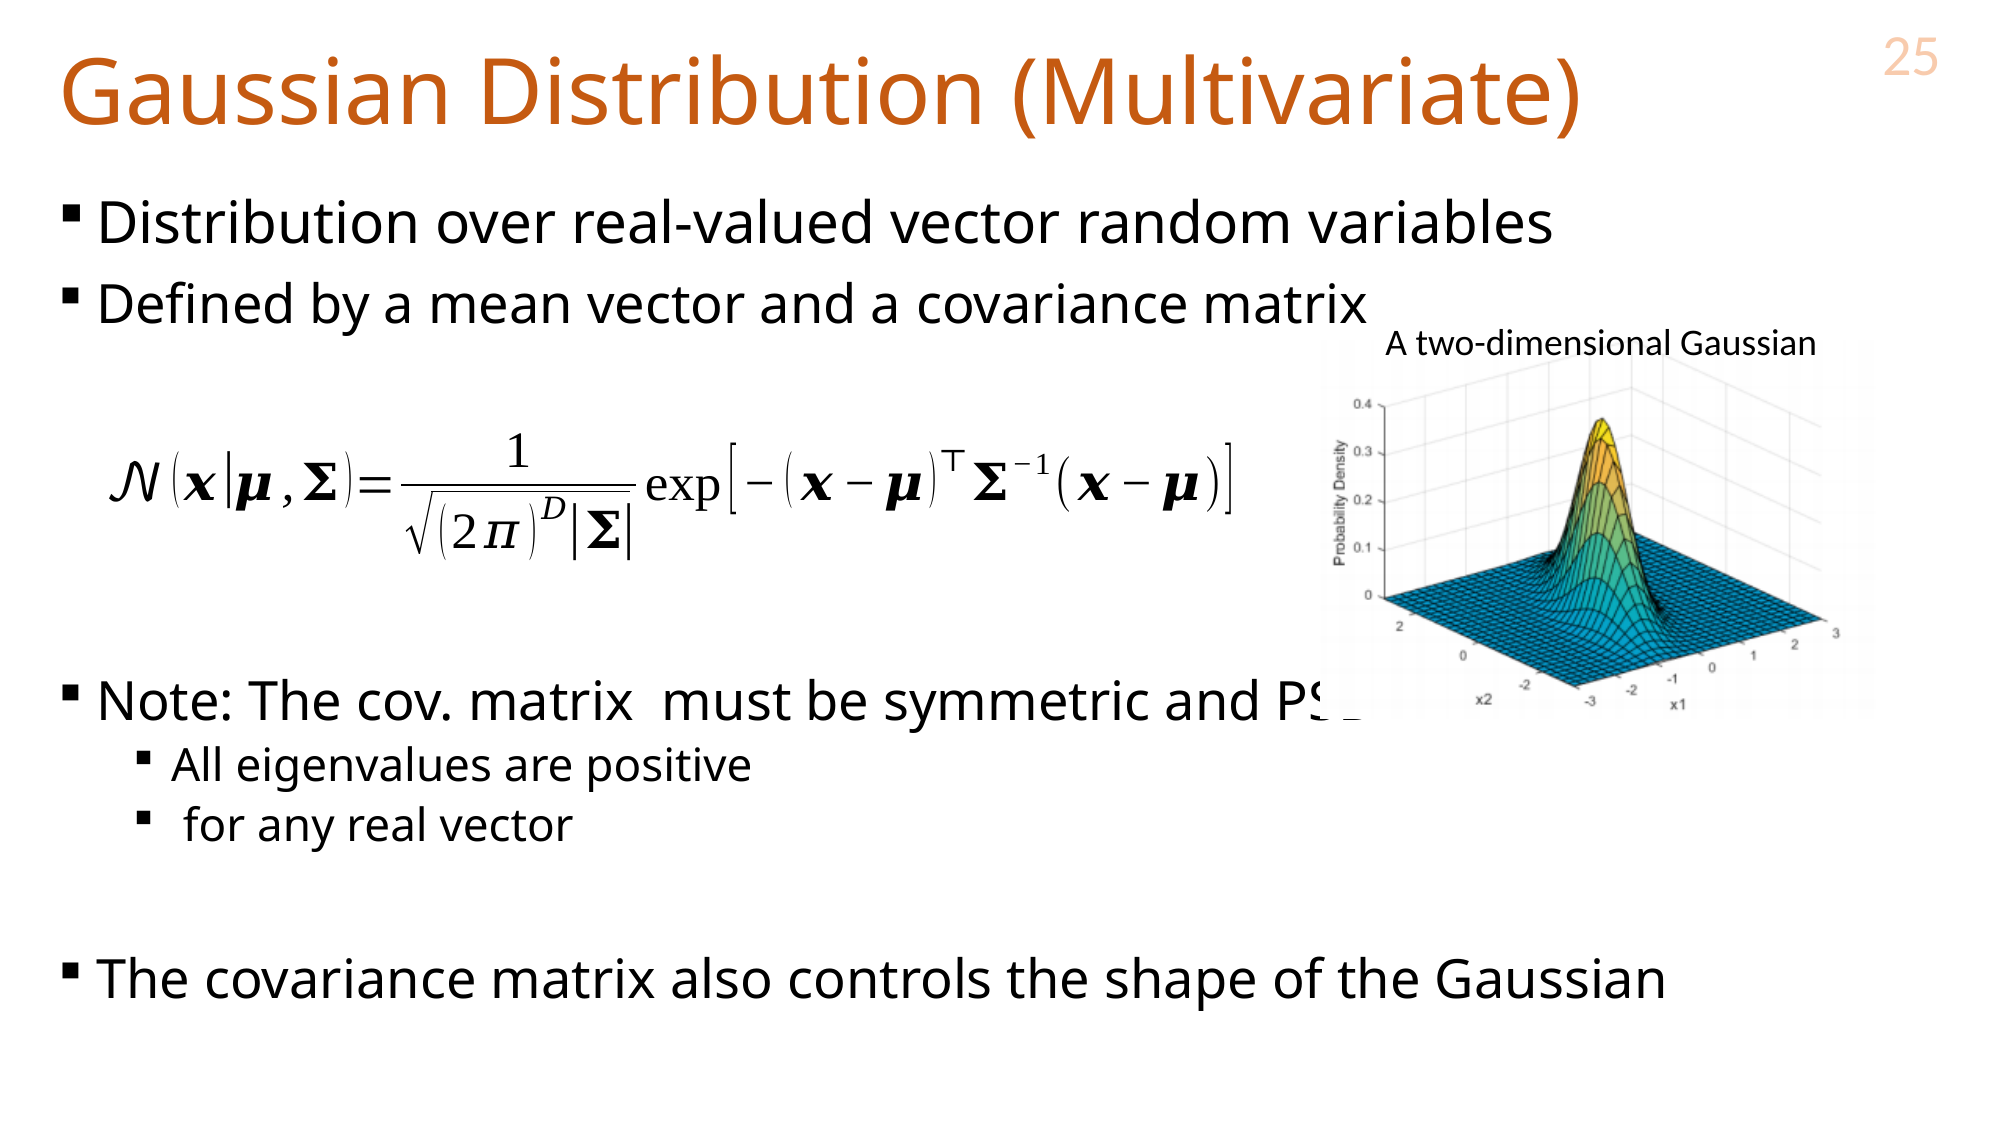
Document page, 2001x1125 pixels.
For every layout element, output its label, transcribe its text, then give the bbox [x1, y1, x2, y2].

picture [1320, 340, 1883, 719]
slide_number 25 [1857, 22, 1957, 83]
title Gaussian Distribution (Multivariate) [43, 27, 1970, 163]
text_box A two-dimensional Gaussian [1370, 310, 1833, 340]
